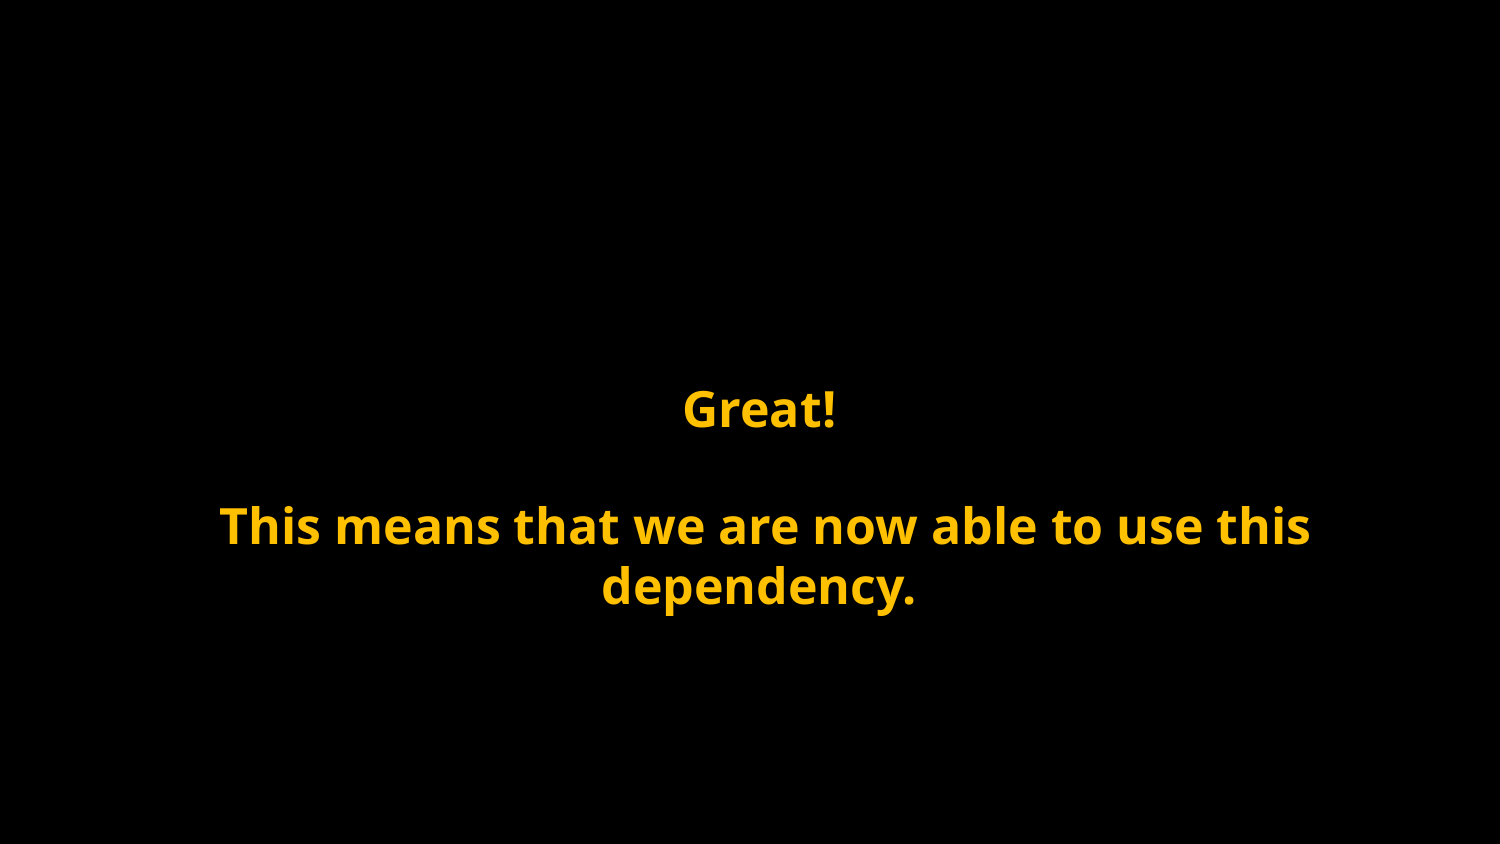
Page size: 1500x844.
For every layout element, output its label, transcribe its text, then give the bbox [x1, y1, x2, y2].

list Great! This means that we are now able to use this dependency. [109, 224, 1391, 768]
